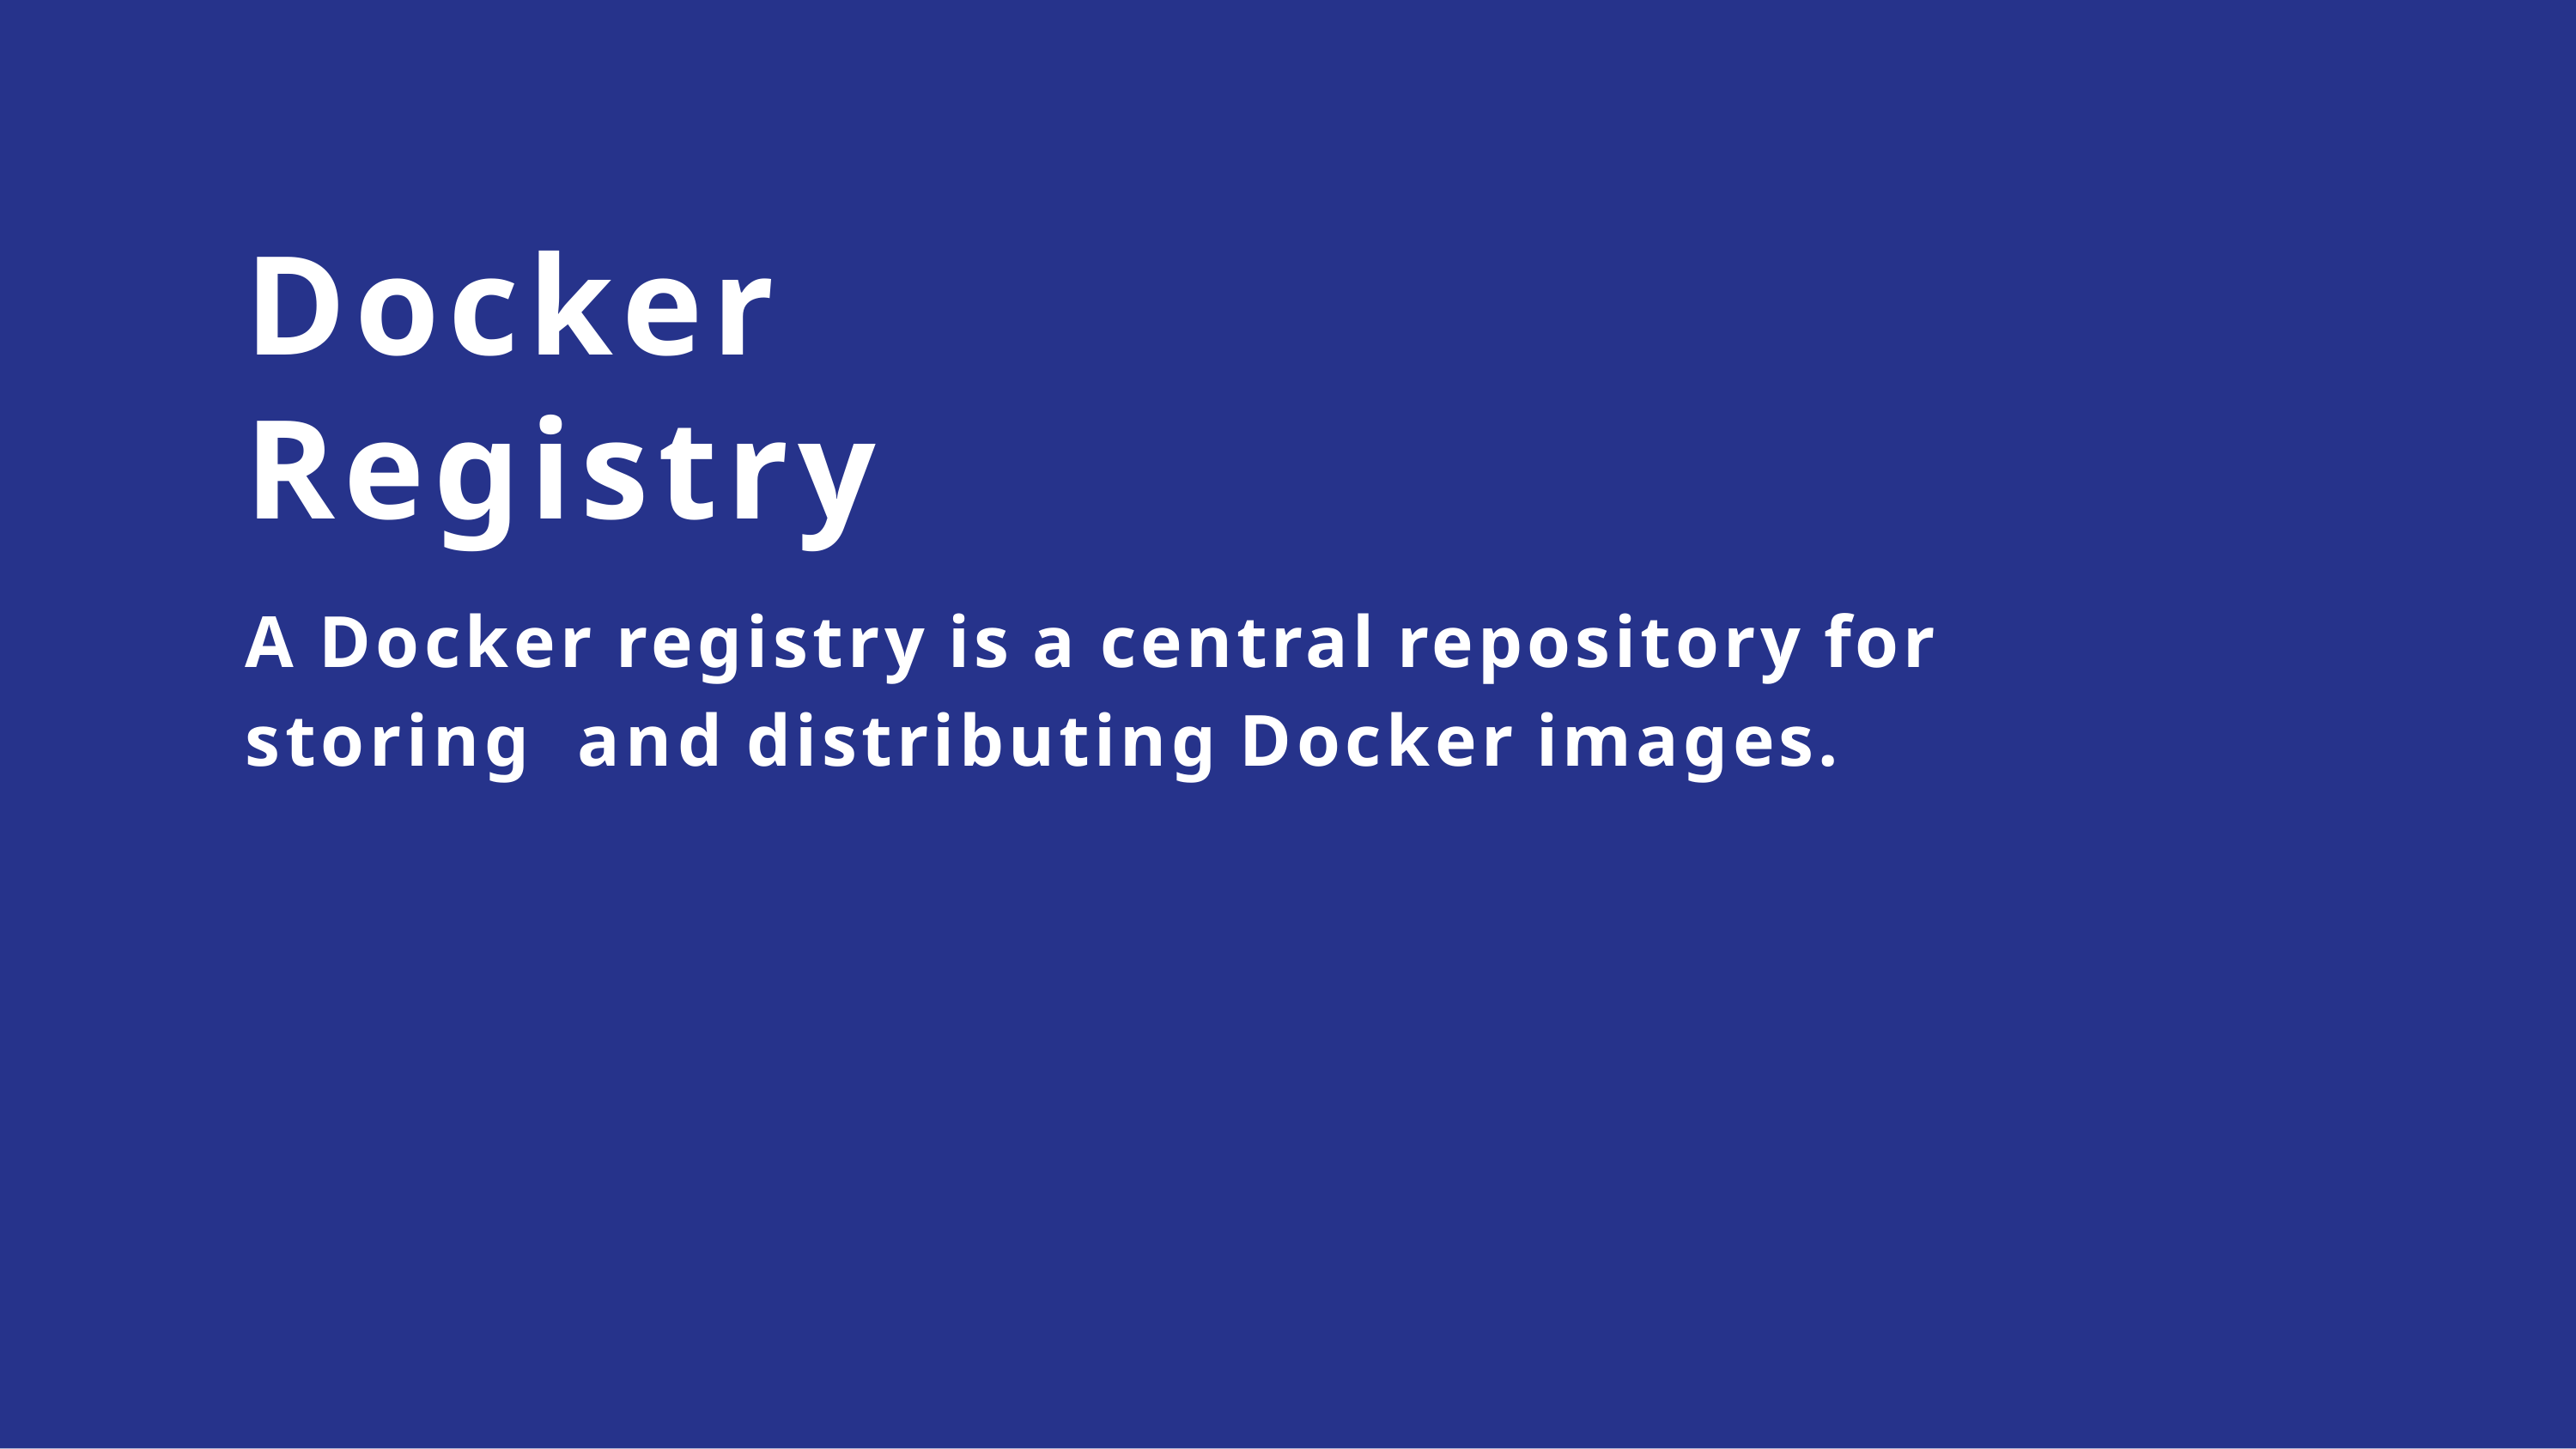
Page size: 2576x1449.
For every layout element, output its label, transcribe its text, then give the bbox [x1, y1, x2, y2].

text_box Docker Registry [243, 215, 1376, 547]
text_box A Docker registry is a central repository for storing and distributing Docker images. [243, 580, 2127, 780]
